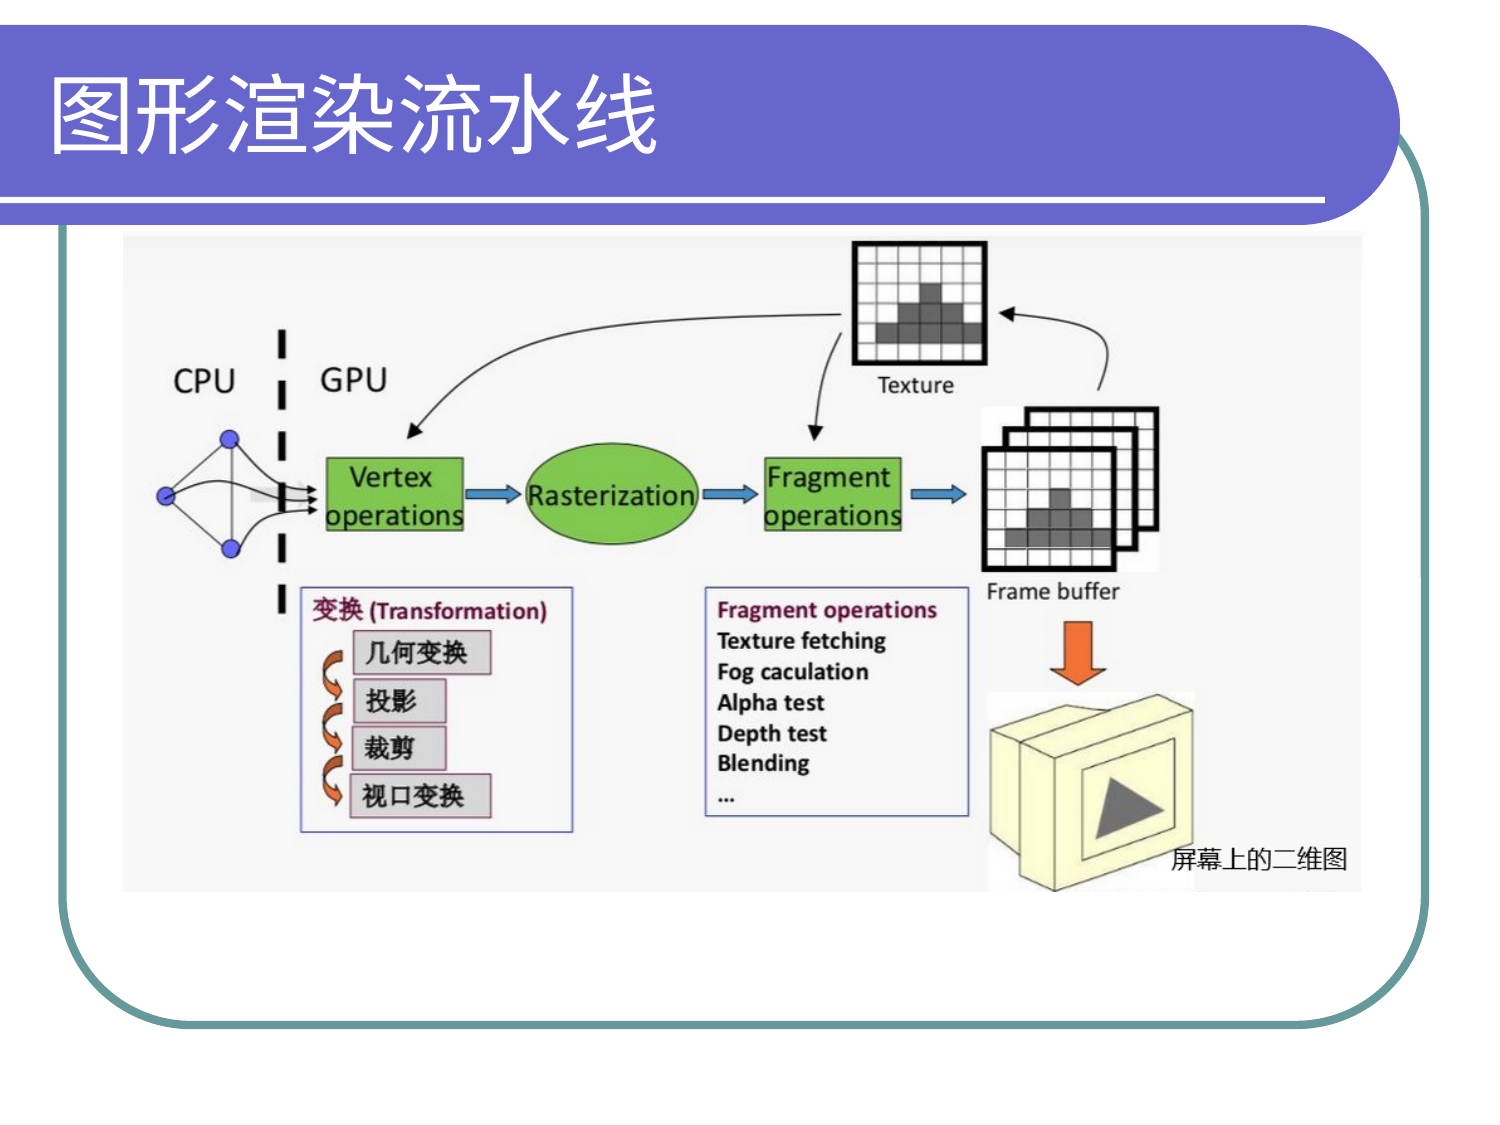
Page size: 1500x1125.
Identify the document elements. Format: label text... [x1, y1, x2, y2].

picture [123, 231, 1365, 892]
title 图形渲染流水线 [31, 37, 1348, 188]
